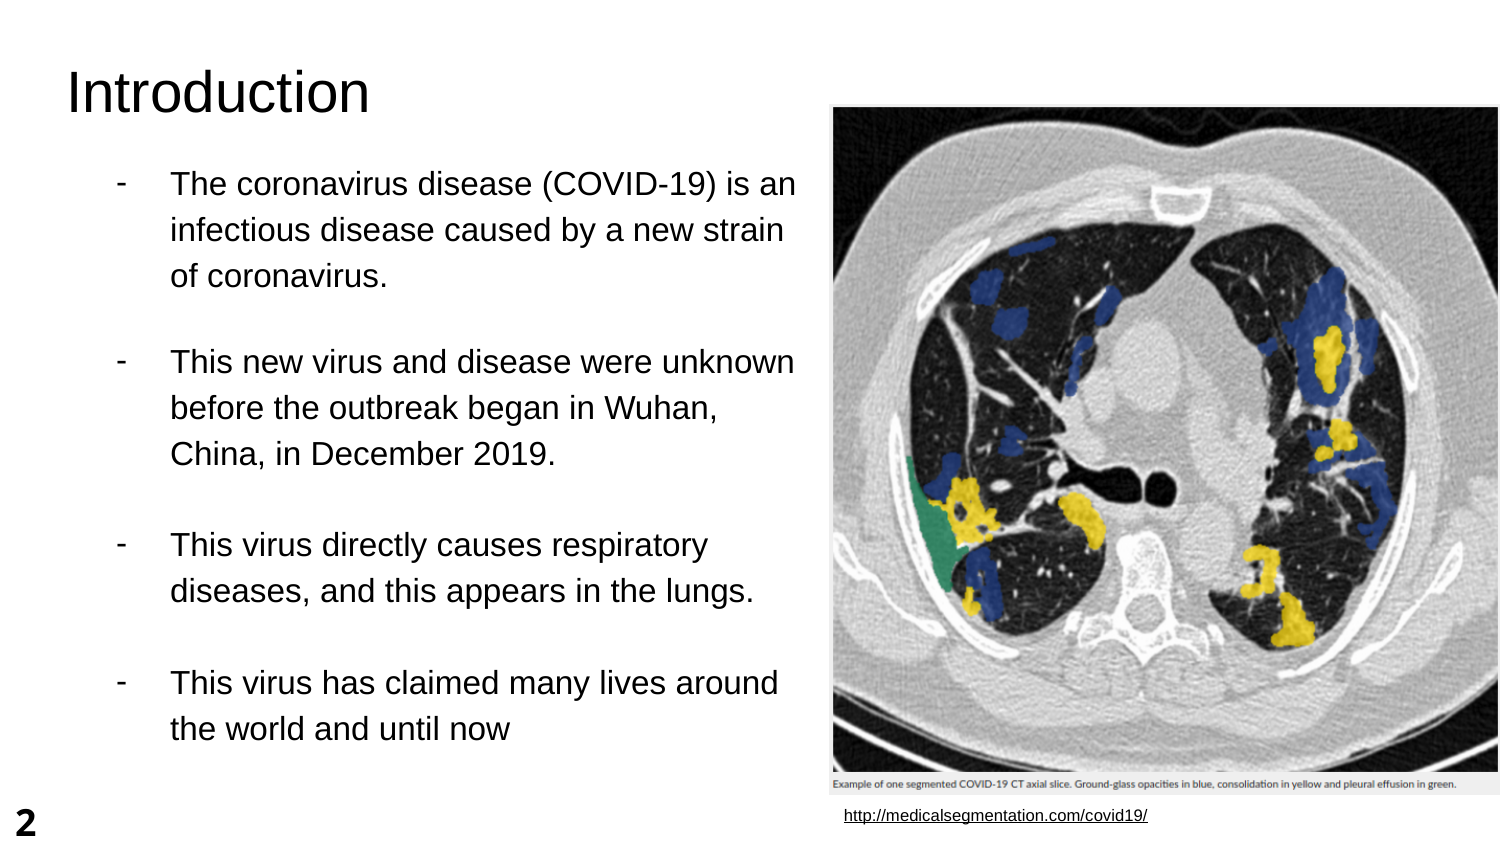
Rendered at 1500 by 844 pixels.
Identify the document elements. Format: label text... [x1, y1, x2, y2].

picture [828, 104, 1500, 795]
title Introduction [51, 39, 1449, 134]
text_box 2 [0, 784, 41, 830]
list The coronavirus disease (COVID-19) is an infectious disease caused by a new strain of coronavirus. This new virus and disease were unknown before the outbreak began in Wuhan, China, in December 2019. This virus directly causes respiratory diseases, and this appears in the lungs. This virus has claimed many lives around the world and until now [80, 141, 829, 825]
text_box http://medicalsegmentation.com/covid19/ [829, 804, 1284, 825]
